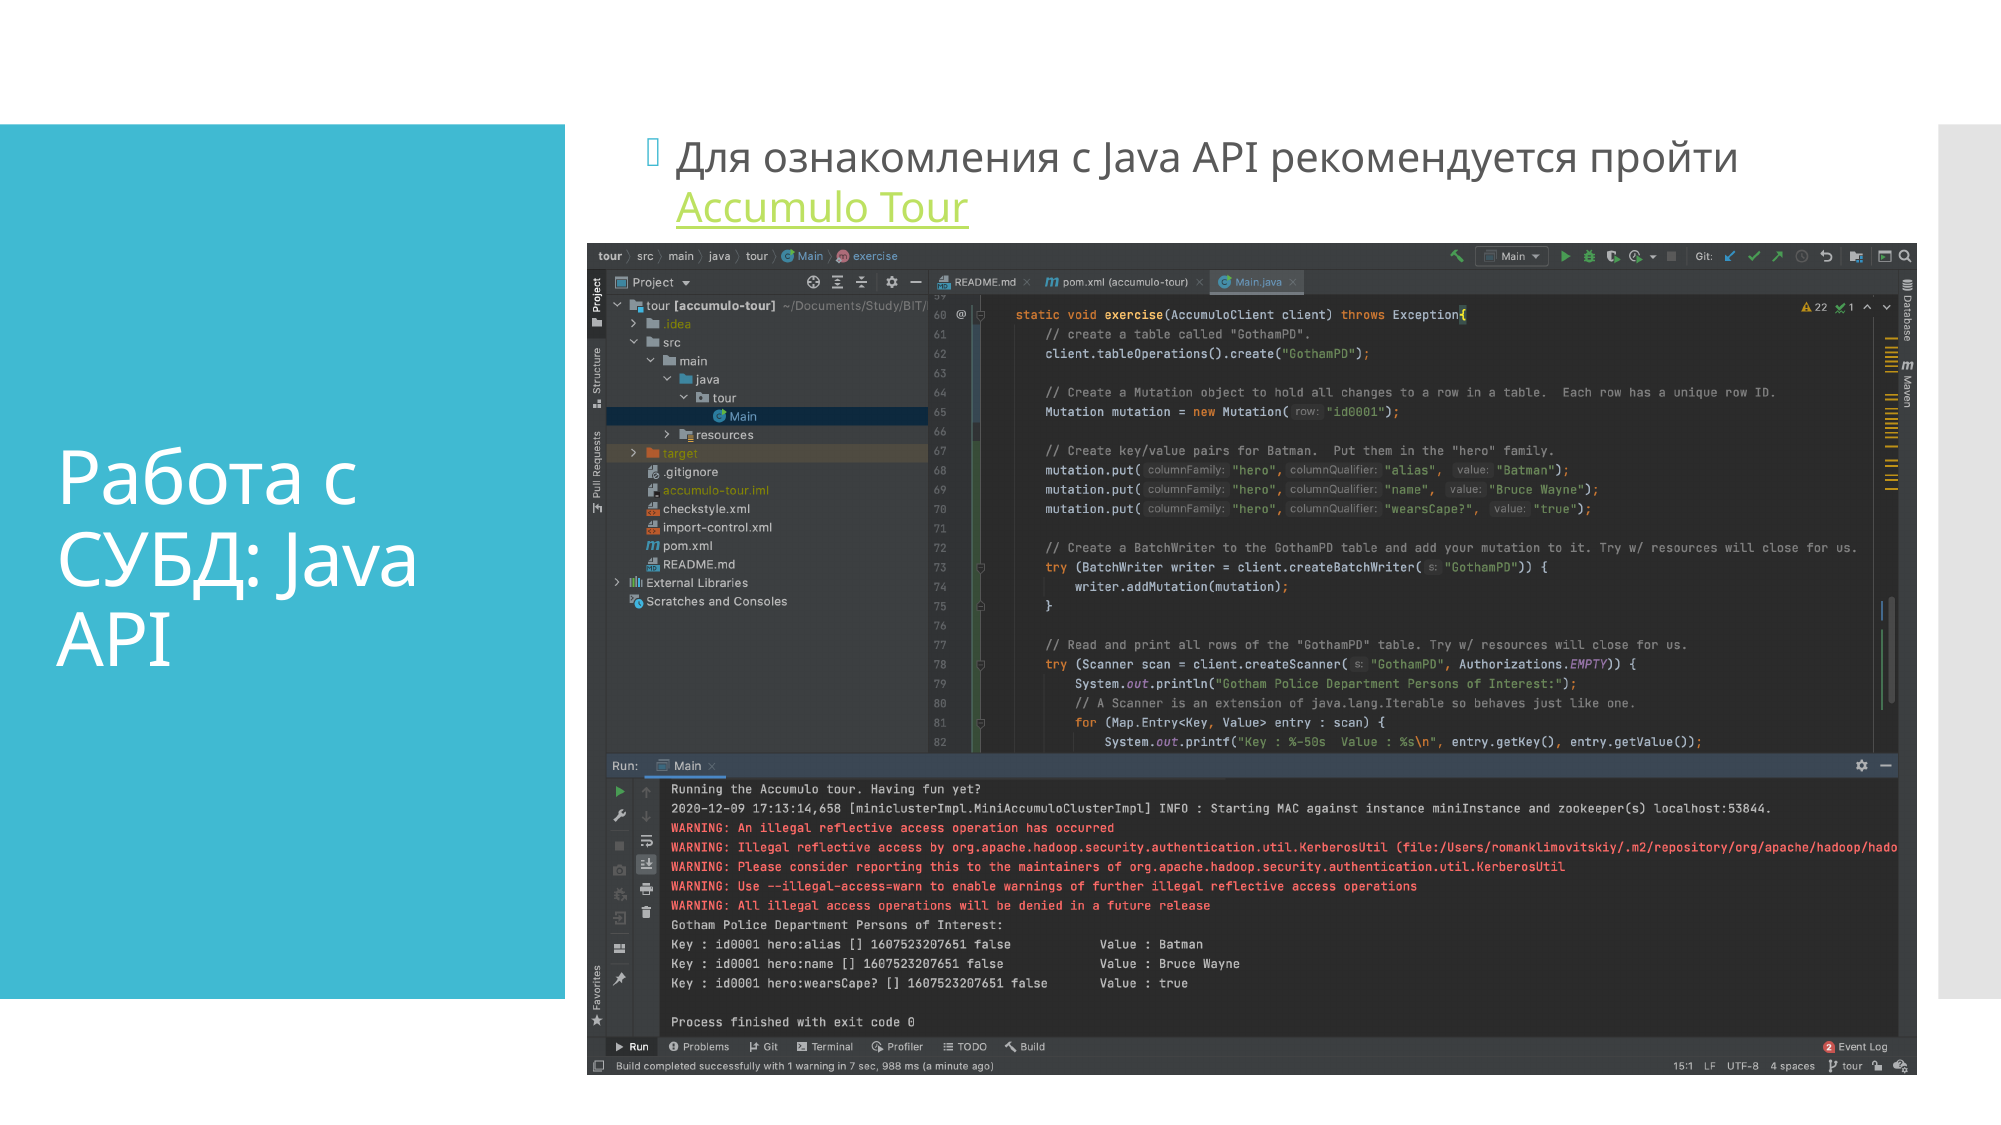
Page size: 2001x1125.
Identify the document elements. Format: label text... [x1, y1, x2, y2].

picture [587, 243, 1918, 1075]
title Работа с СУБД: Java API [41, 184, 525, 940]
list Для ознакомления с Java API рекомендуется пройти Accumulo Tour [631, 114, 1832, 243]
